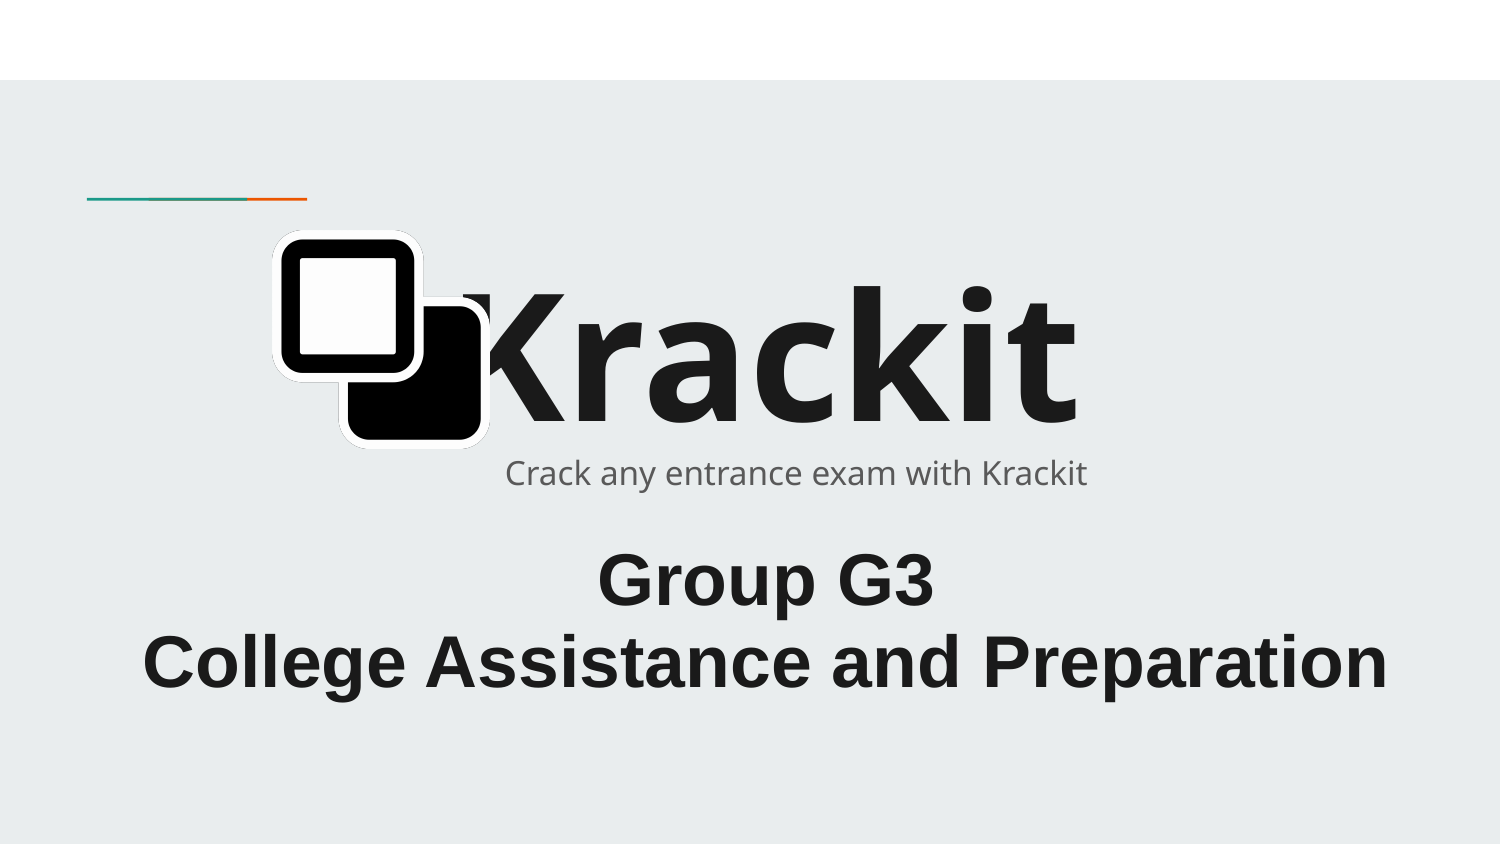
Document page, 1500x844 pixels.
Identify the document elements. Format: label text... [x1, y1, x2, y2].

subtitle Crack any entrance exam with Krackit [489, 435, 1500, 524]
title Group G3 College Assistance and Preparation [76, 524, 1457, 772]
title Krackit [119, 216, 1381, 490]
picture [271, 230, 491, 450]
